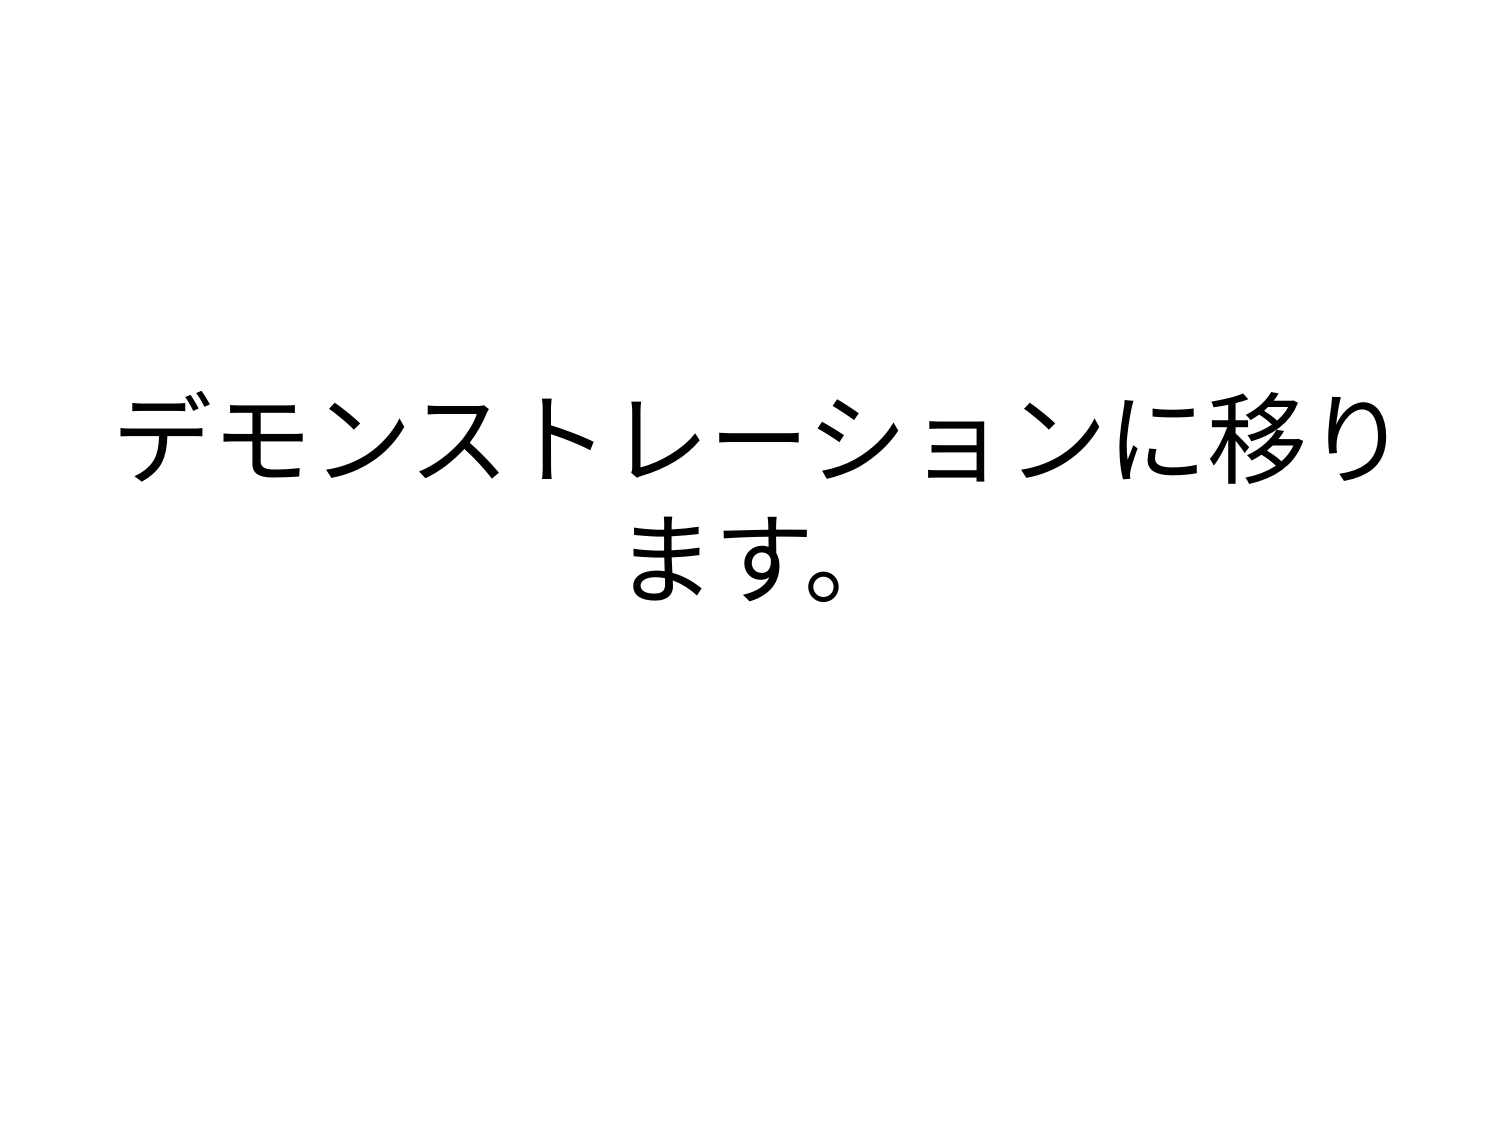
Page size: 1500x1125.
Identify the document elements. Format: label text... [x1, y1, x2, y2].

title デモンストレーションに移ります。 [49, 385, 1471, 609]
